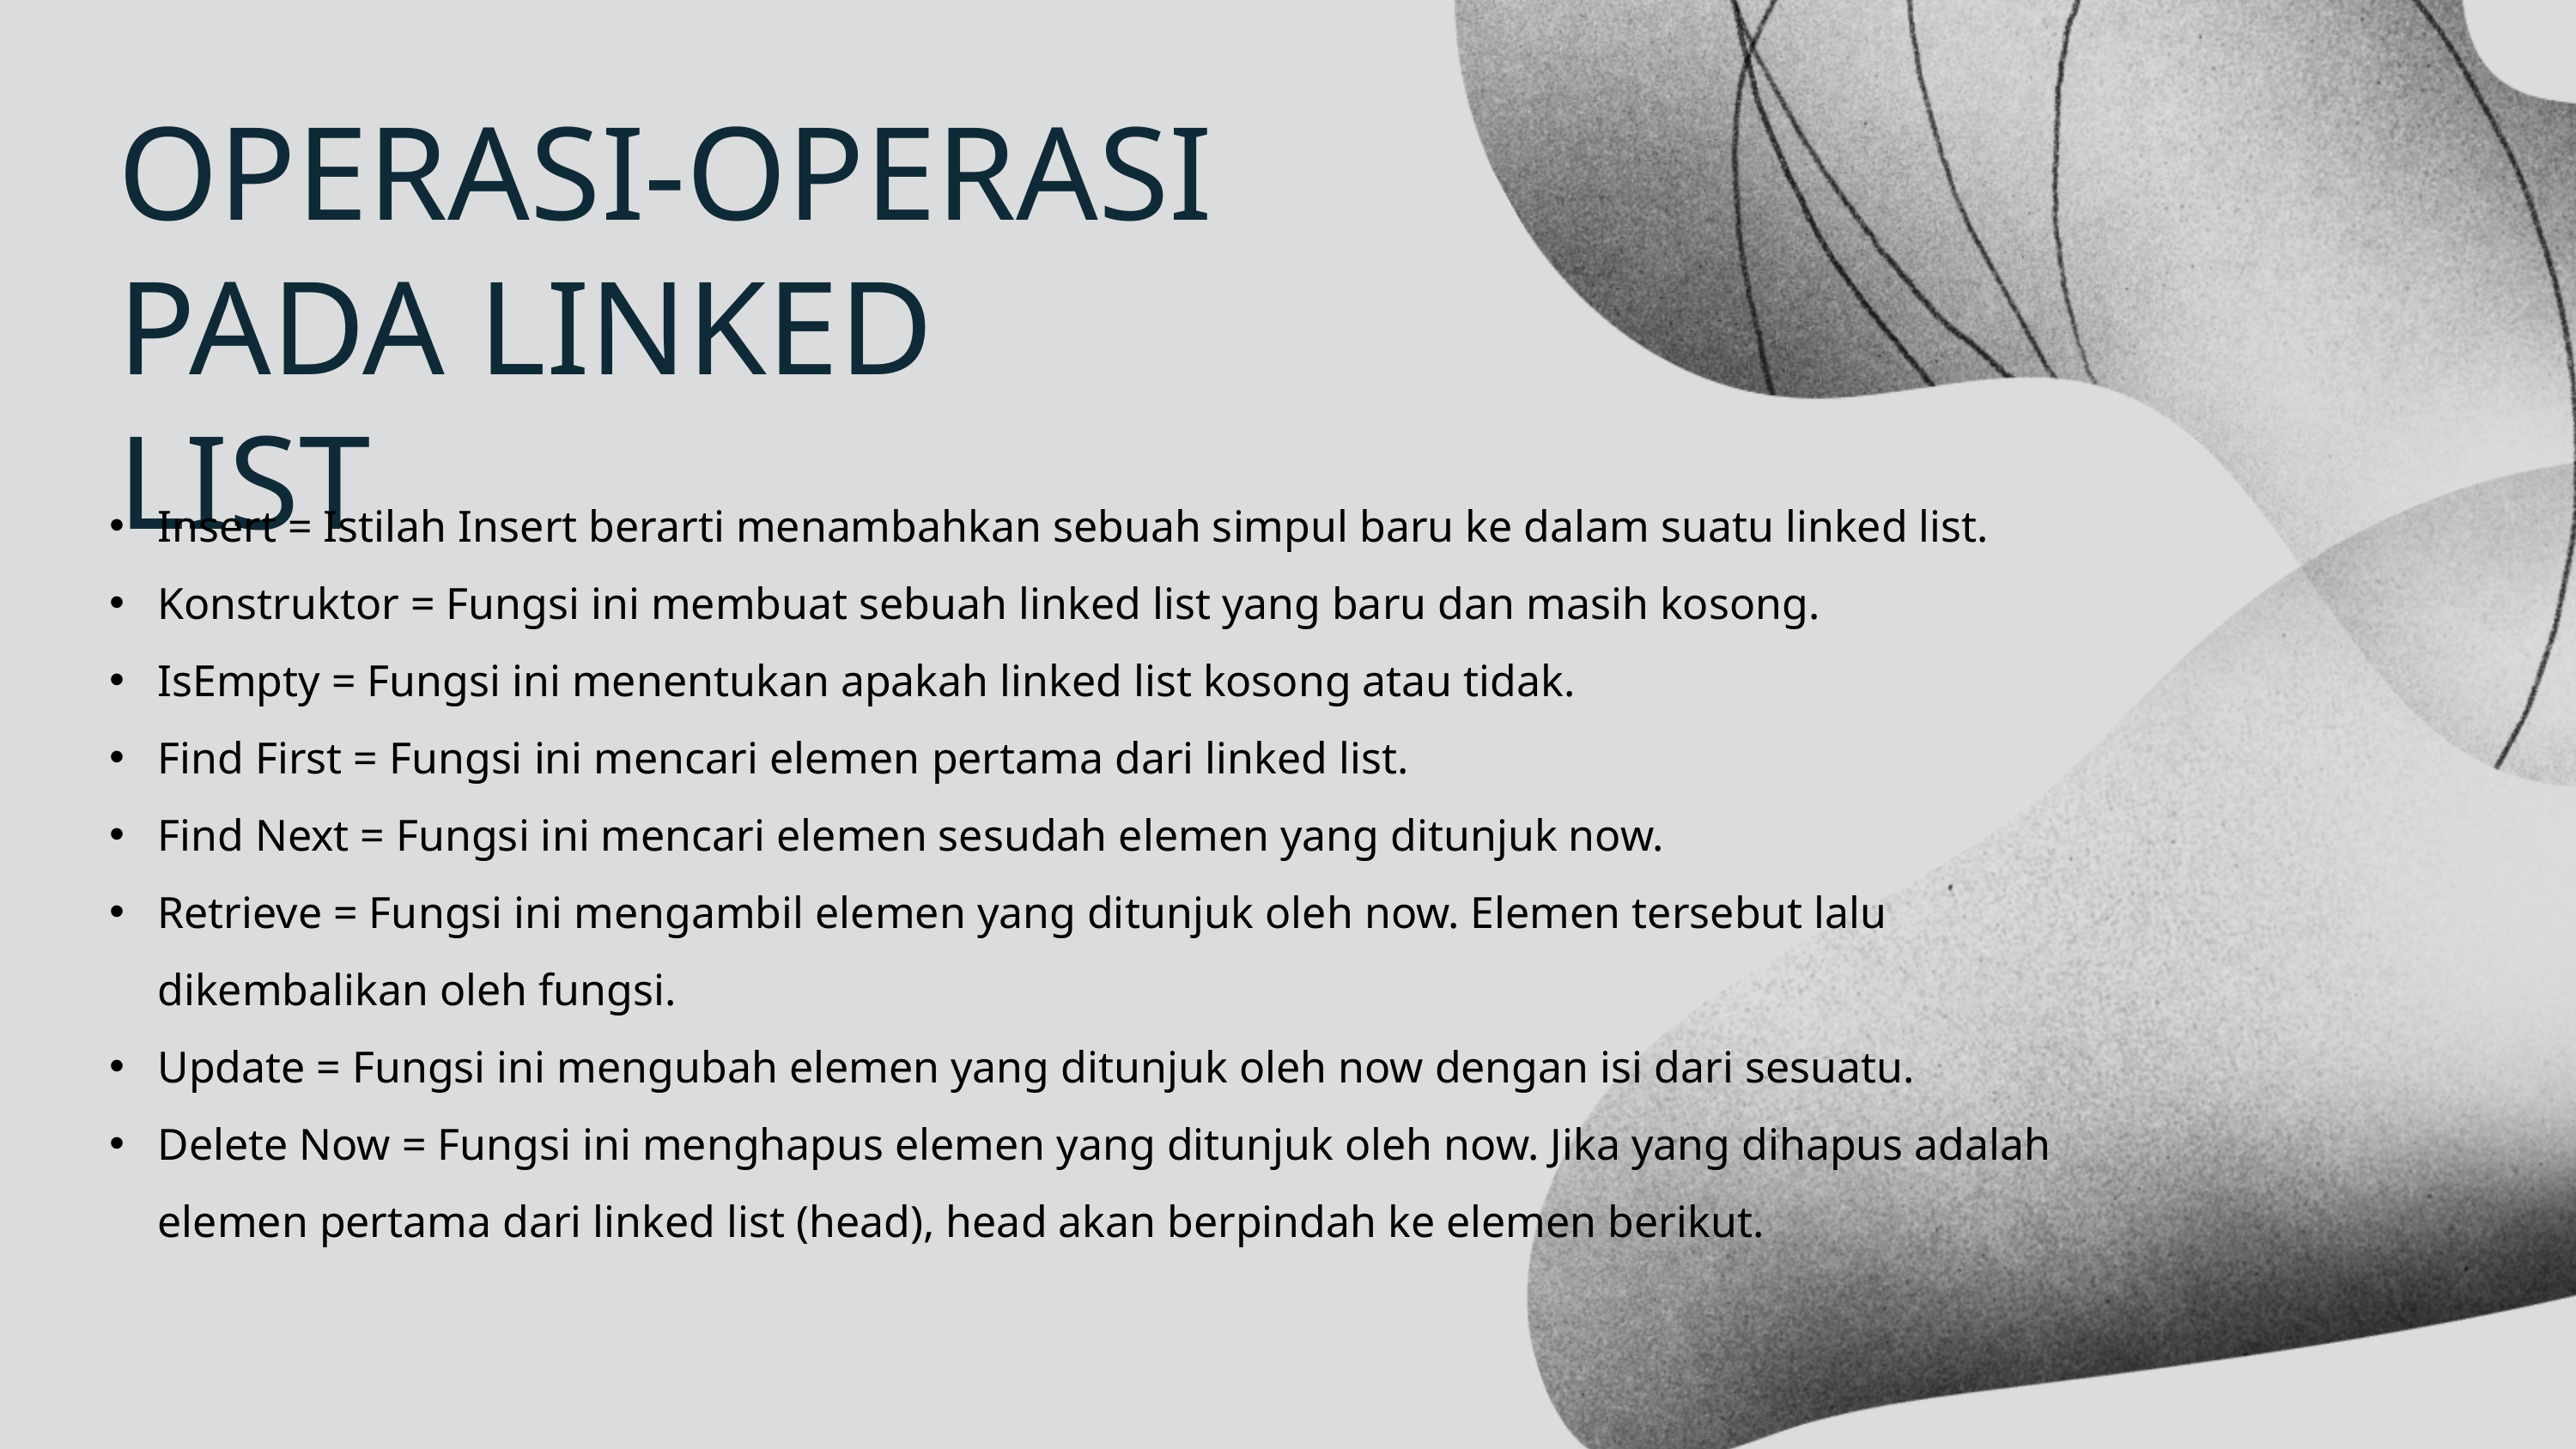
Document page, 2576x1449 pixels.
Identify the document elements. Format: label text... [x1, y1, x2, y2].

text_box Insert = Istilah Insert berarti menambahkan sebuah simpul baru ke dalam suatu linked list. Konstruktor = Fungsi ini membuat sebuah linked list yang baru dan masih kosong. IsEmpty = Fungsi ini menentukan apakah linked list kosong atau tidak. Find First = Fungsi ini mencari elemen pertama dari linked list. Find Next = Fungsi ini mencari elemen sesudah elemen yang ditunjuk now. Retrieve = Fungsi ini mengambil elemen yang ditunjuk oleh now. Elemen tersebut lalu dikembalikan oleh fungsi. Update = Fungsi ini mengubah elemen yang ditunjuk oleh now dengan isi dari sesuatu. Delete Now = Fungsi ini menghapus elemen yang ditunjuk oleh now. Jika yang dihapus adalah elemen pertama dari linked list (head), head akan berpindah ke elemen berikut. [96, 466, 1857, 1252]
picture [1400, 0, 2576, 1449]
text_box OPERASI-OPERASI PADA LINKED LIST [118, 91, 1214, 466]
